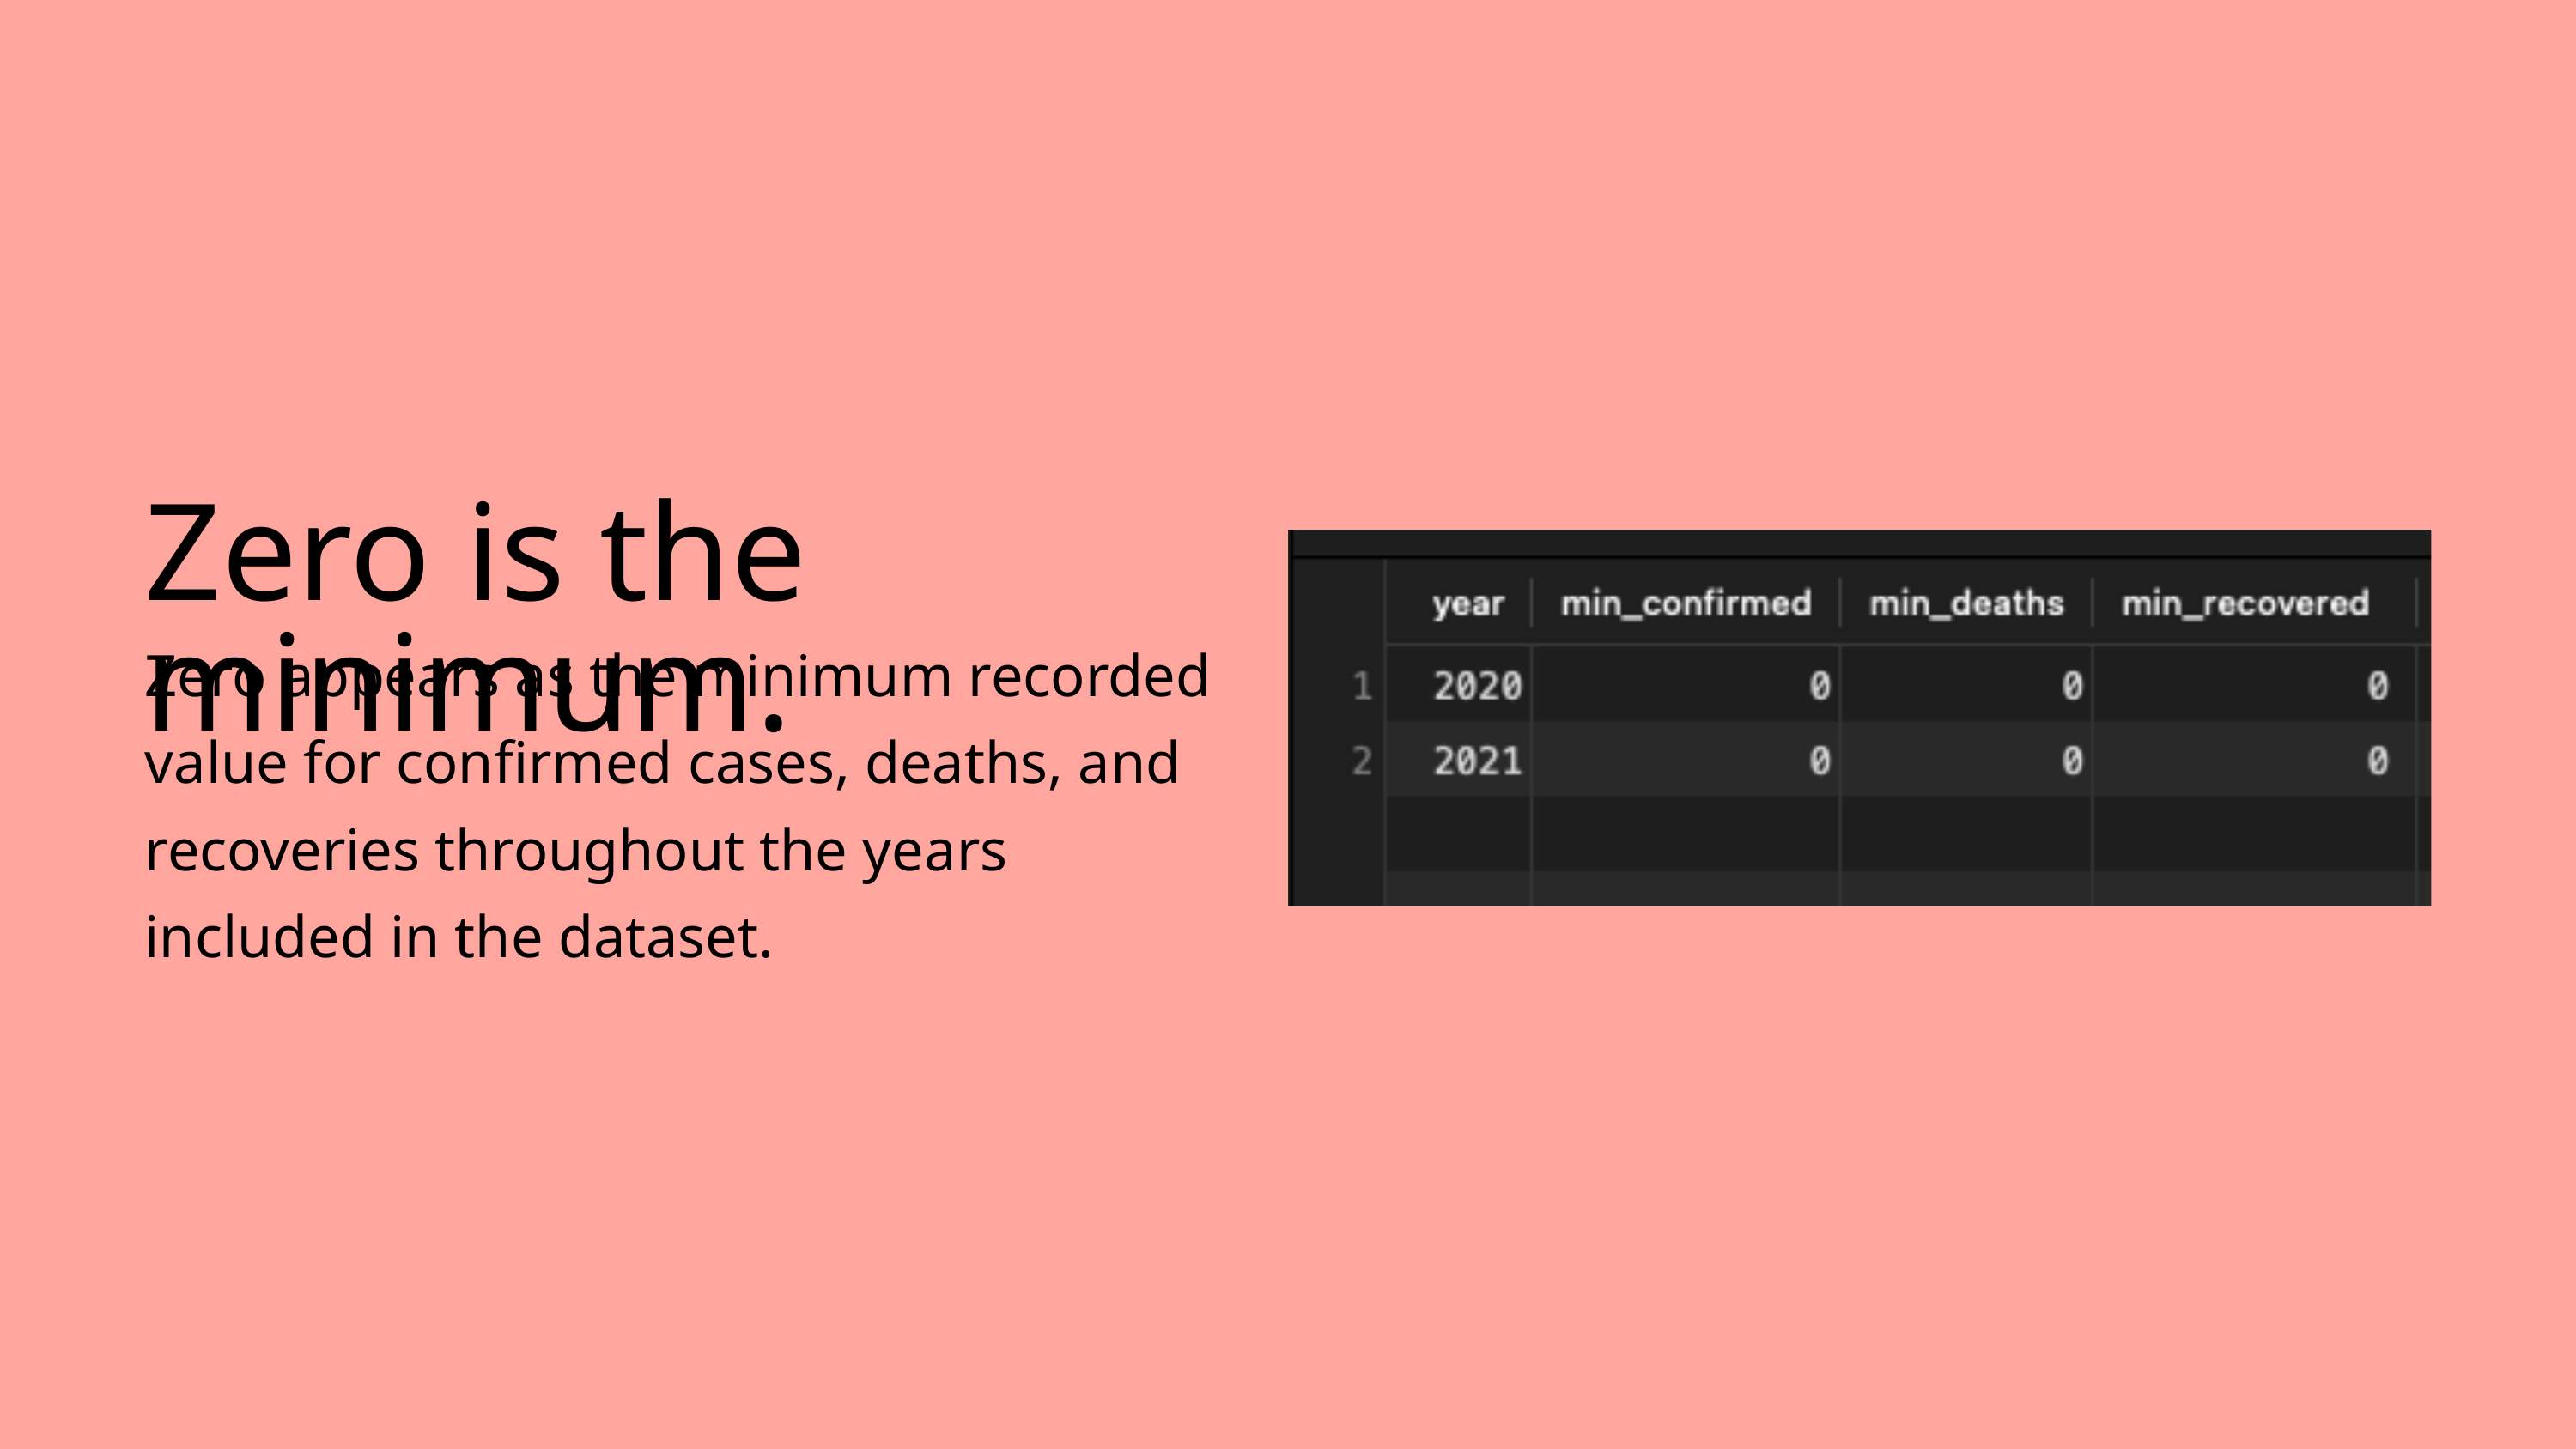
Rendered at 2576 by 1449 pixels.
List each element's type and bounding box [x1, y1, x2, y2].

text_box [144, 481, 1218, 968]
text_box [1288, 530, 2432, 906]
